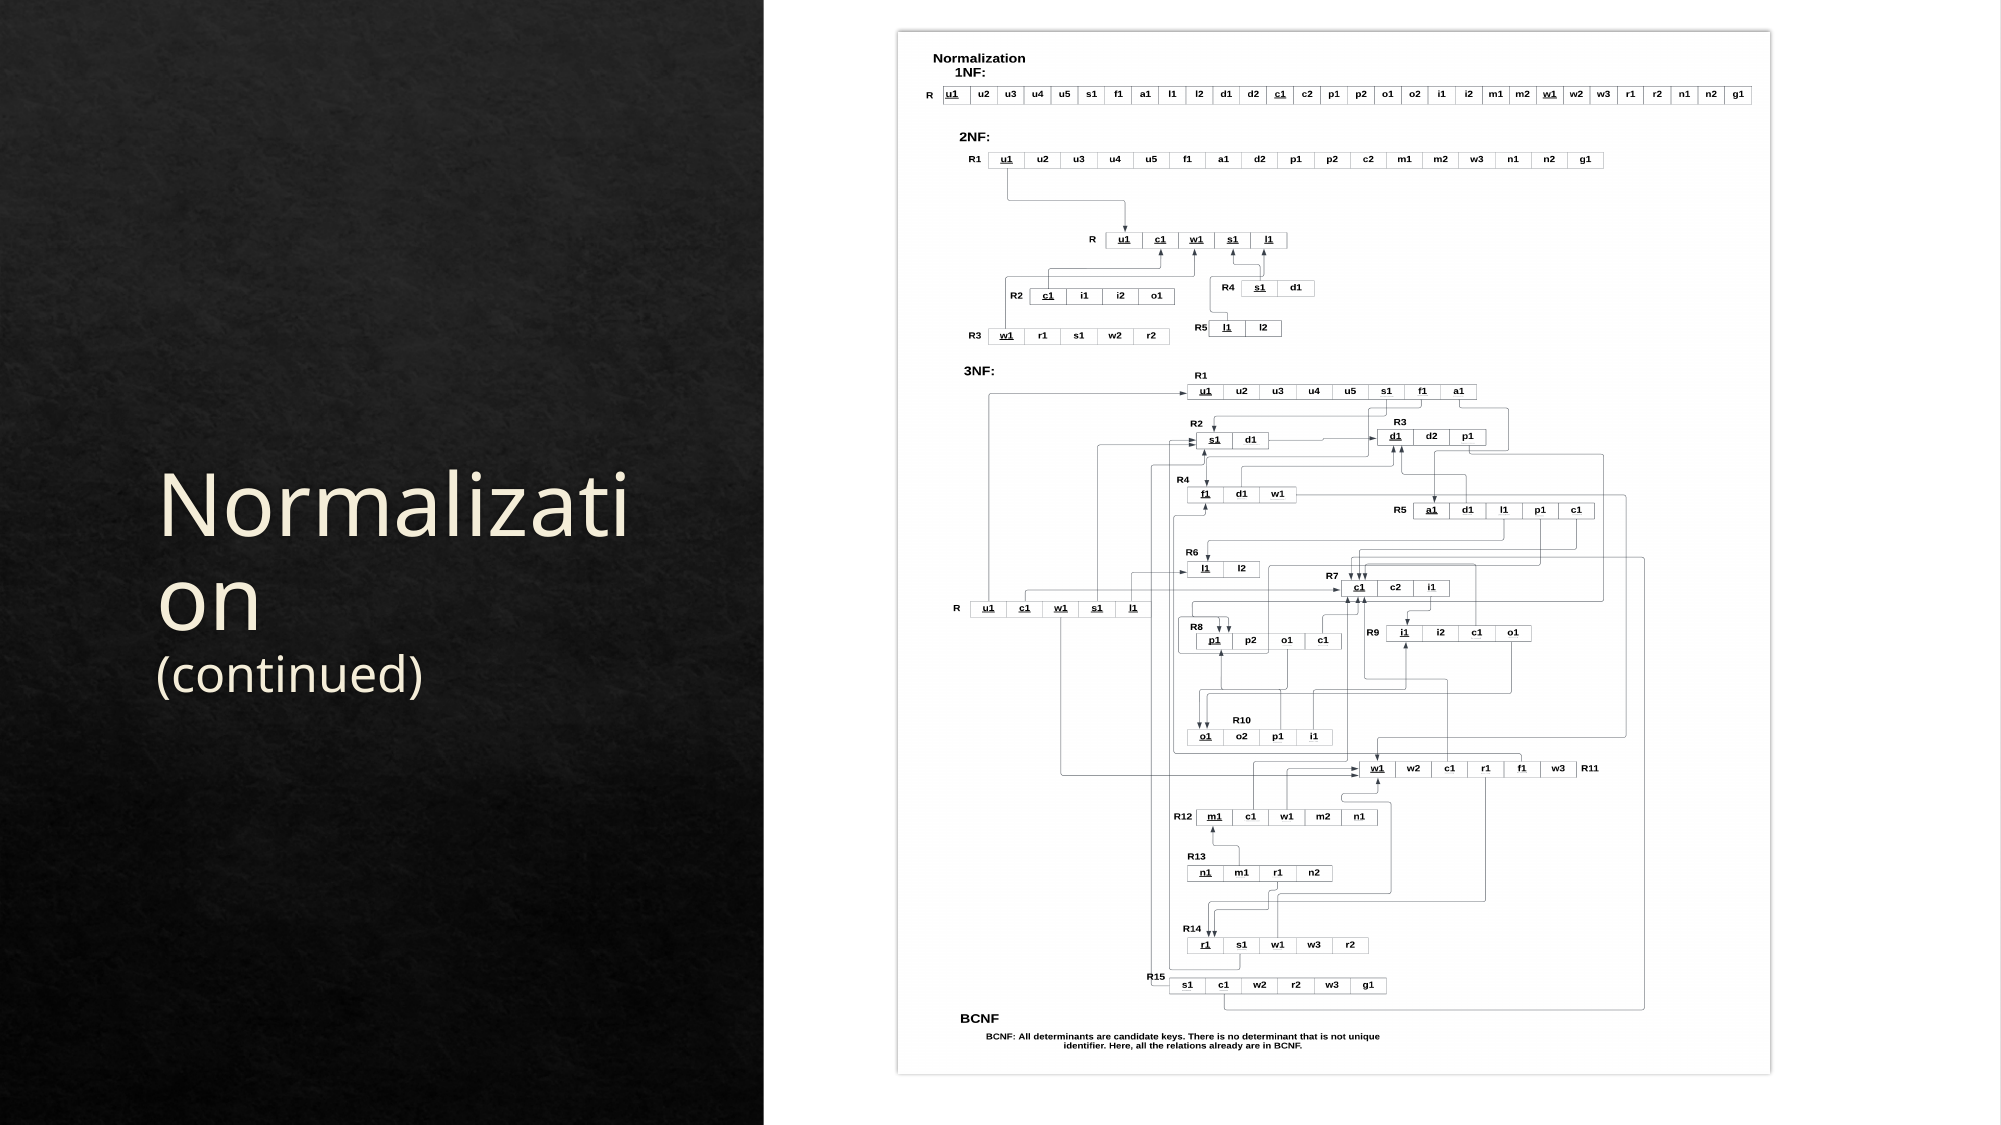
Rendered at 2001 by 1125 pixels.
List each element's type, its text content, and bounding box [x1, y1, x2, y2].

title Normalization (continued) [141, 137, 697, 712]
text_box [0, 0, 762, 1125]
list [898, 31, 1771, 1075]
text_box [762, 0, 2000, 1125]
